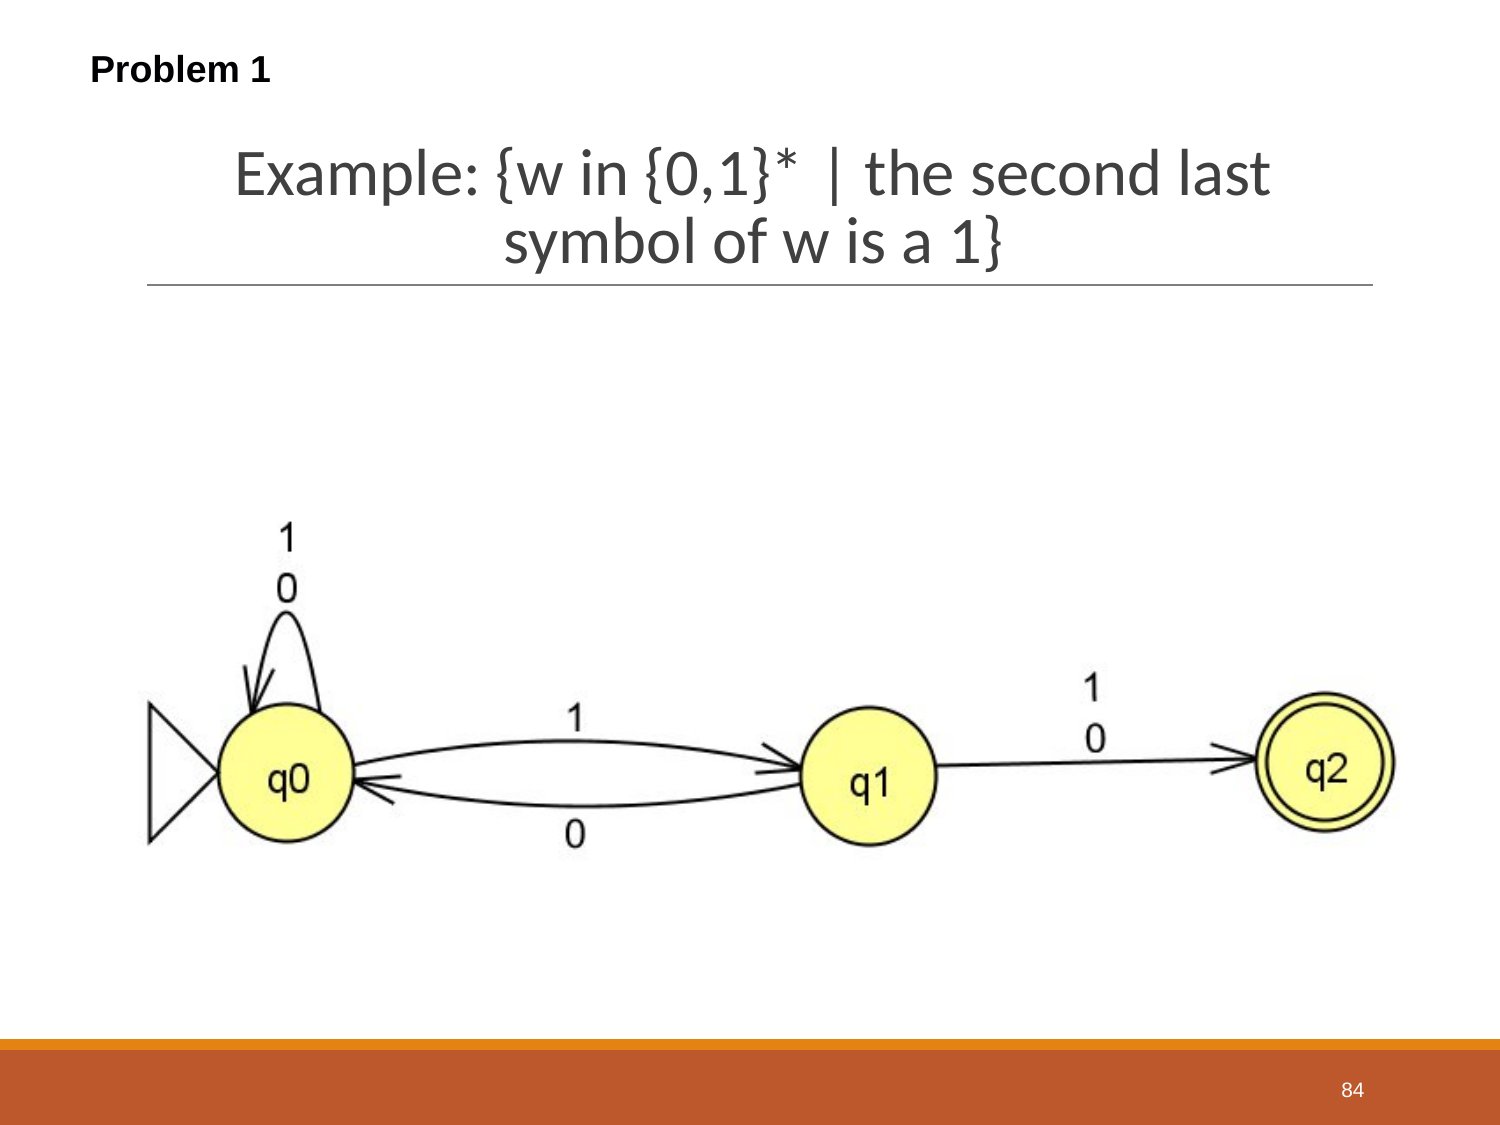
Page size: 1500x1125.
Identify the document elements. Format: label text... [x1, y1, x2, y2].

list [137, 508, 1400, 878]
title Example: {w in {0,1}* | the second last symbol of w is a 1} [134, 47, 1373, 285]
text_box Problem 1 [74, 37, 301, 98]
text_box 84 [1217, 1059, 1380, 1120]
